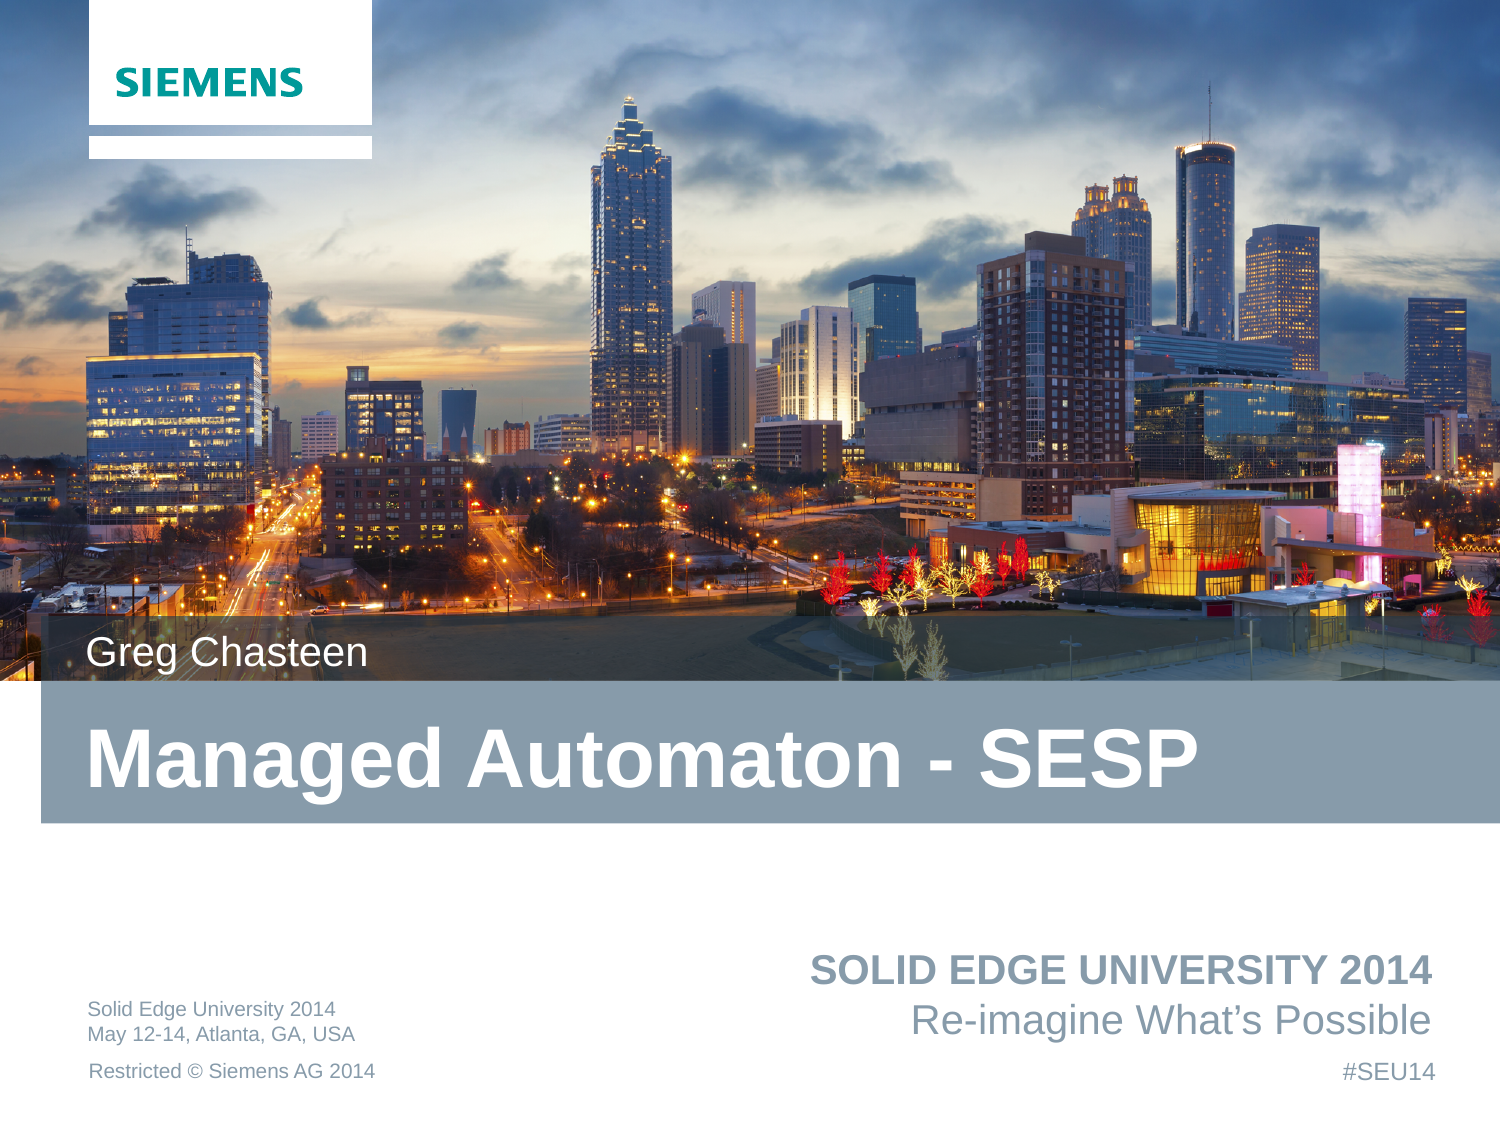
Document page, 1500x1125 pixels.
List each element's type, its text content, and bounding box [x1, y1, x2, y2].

subtitle Greg Chasteen [40, 615, 1500, 681]
picture [0, 0, 1500, 681]
title Managed Automaton - SESP [40, 681, 1500, 824]
